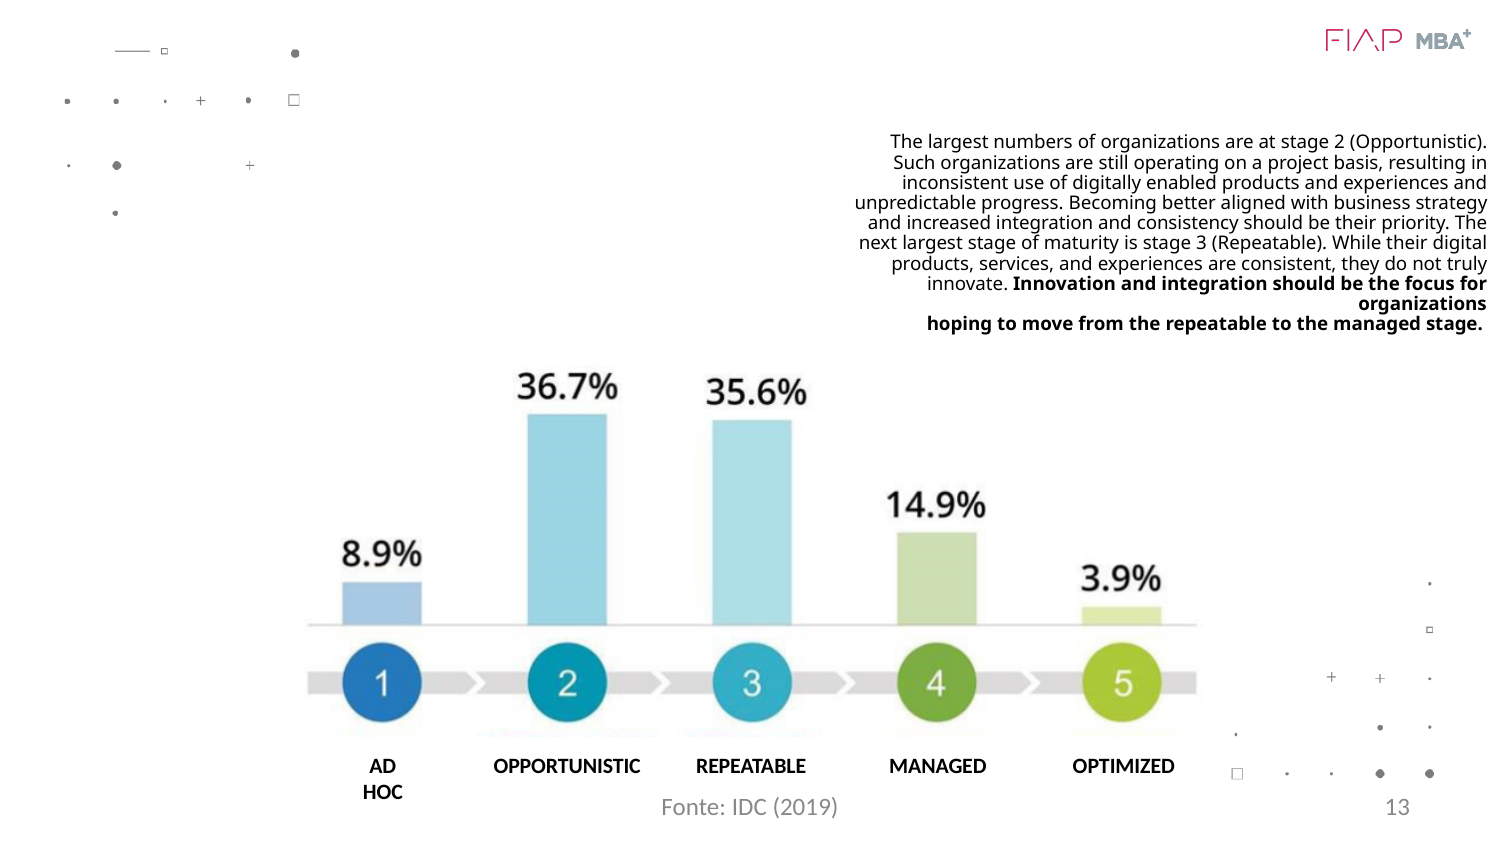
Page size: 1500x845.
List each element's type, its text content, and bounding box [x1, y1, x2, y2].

slide_number 13 [1074, 782, 1425, 828]
text_box OPTIMIZED [1046, 745, 1202, 786]
text_box OPPORTUNISTIC [476, 745, 658, 786]
text_box AD HOC [334, 745, 431, 812]
text_box The largest numbers of organizations are at stage 2 (Opportunistic). Such organizations are still operating on a project basis, resulting in inconsistent use of digitally enabled products and experiences and unpredictable progress. Becoming better aligned with business strategy and increased integration and consistency should be their priority. The next largest stage of maturity is stage 3 (Repeatable). While their digital products, services, and experiences are consistent, they do not truly innovate. Innovation and integration should be the focus for organizations hoping to move from the repeatable to the managed stage. [828, 125, 1500, 307]
text_box MANAGED [860, 745, 1016, 786]
text_box REPEATABLE [673, 745, 829, 786]
footer Fonte: IDC (2019) [512, 782, 988, 828]
picture [0, 0, 1500, 844]
